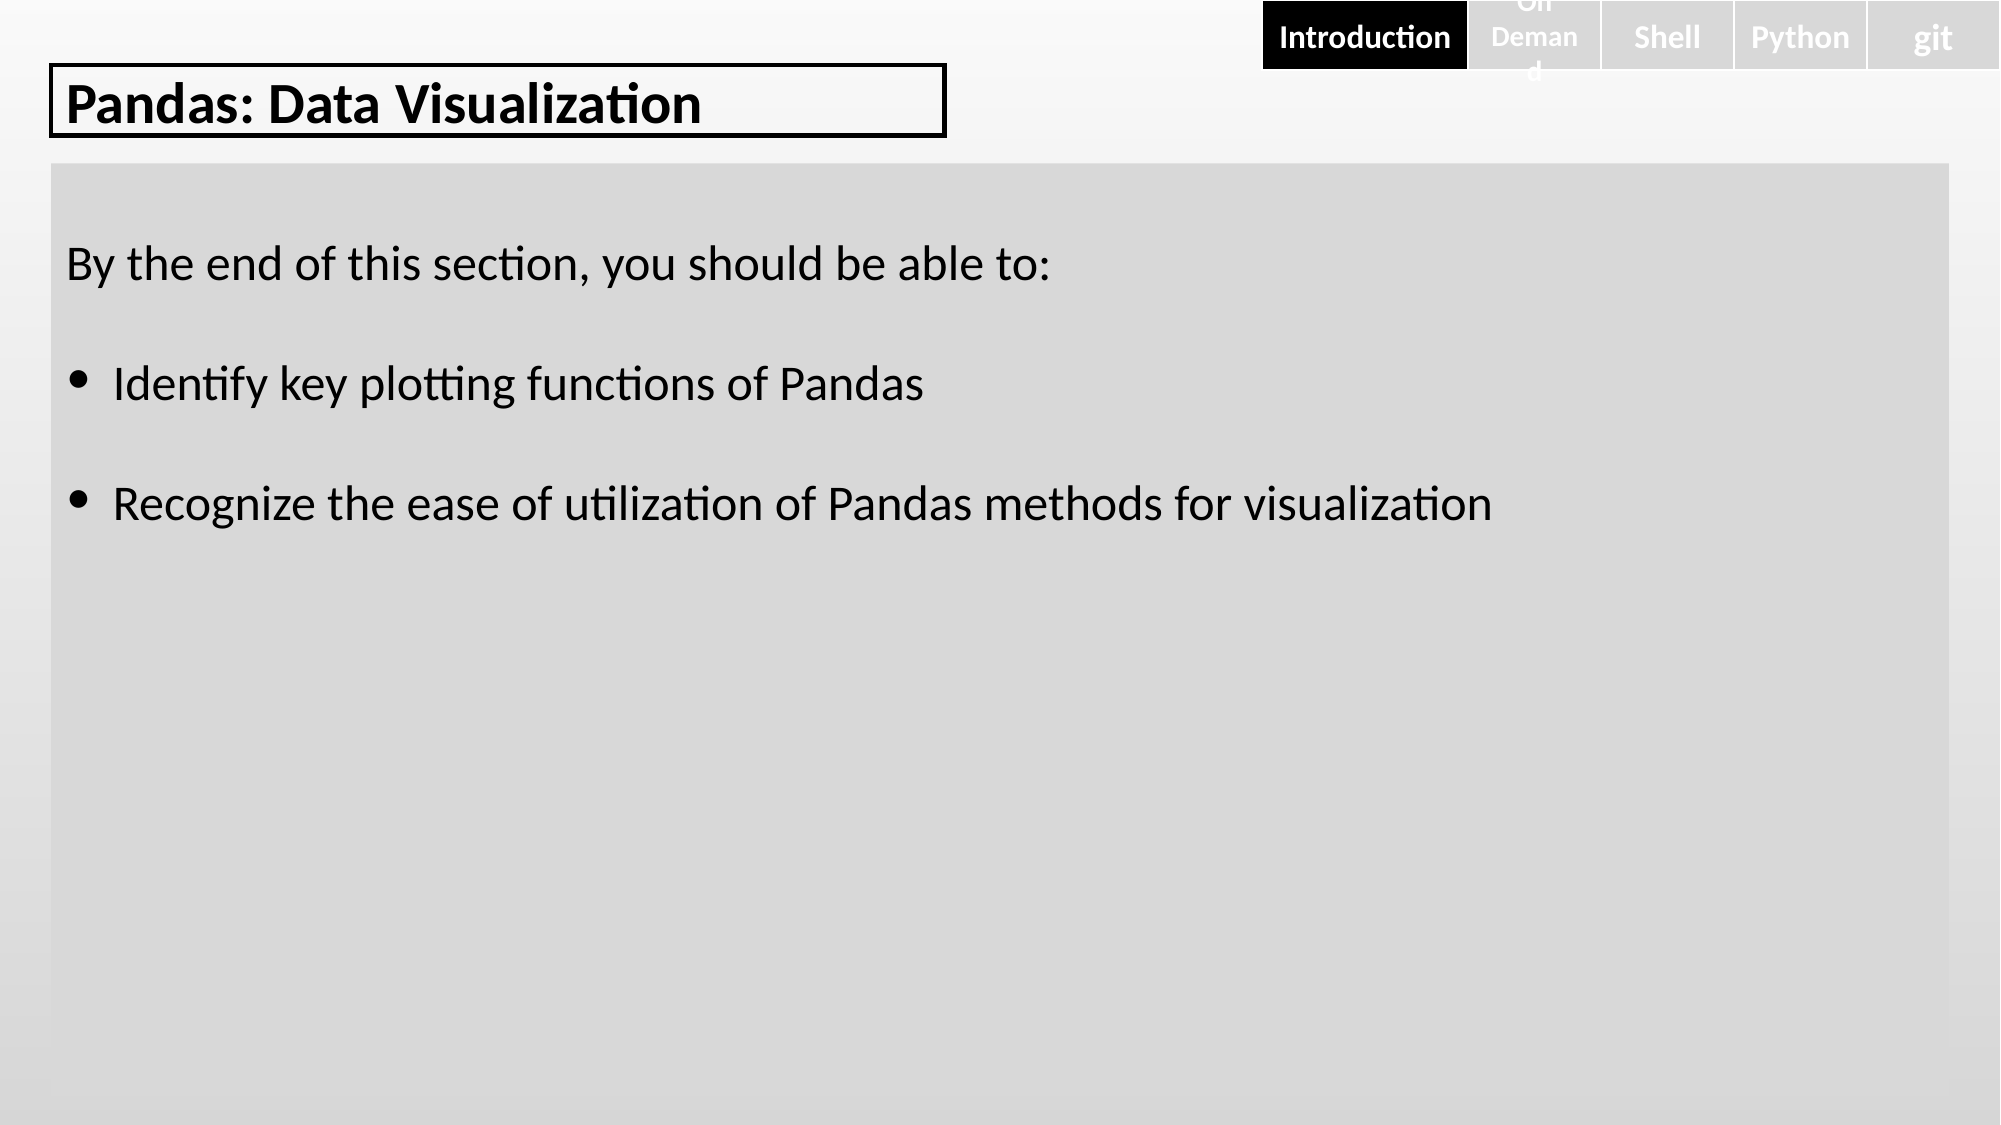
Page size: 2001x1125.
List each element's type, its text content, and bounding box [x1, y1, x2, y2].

text_box By the end of this section, you should be able to: Identify key plotting functions of Pandas Recognize the ease of utilization of Pandas methods for visualization [51, 163, 1949, 1097]
text_box Pandas: Data Visualization [51, 65, 945, 136]
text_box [1262, 0, 2000, 71]
